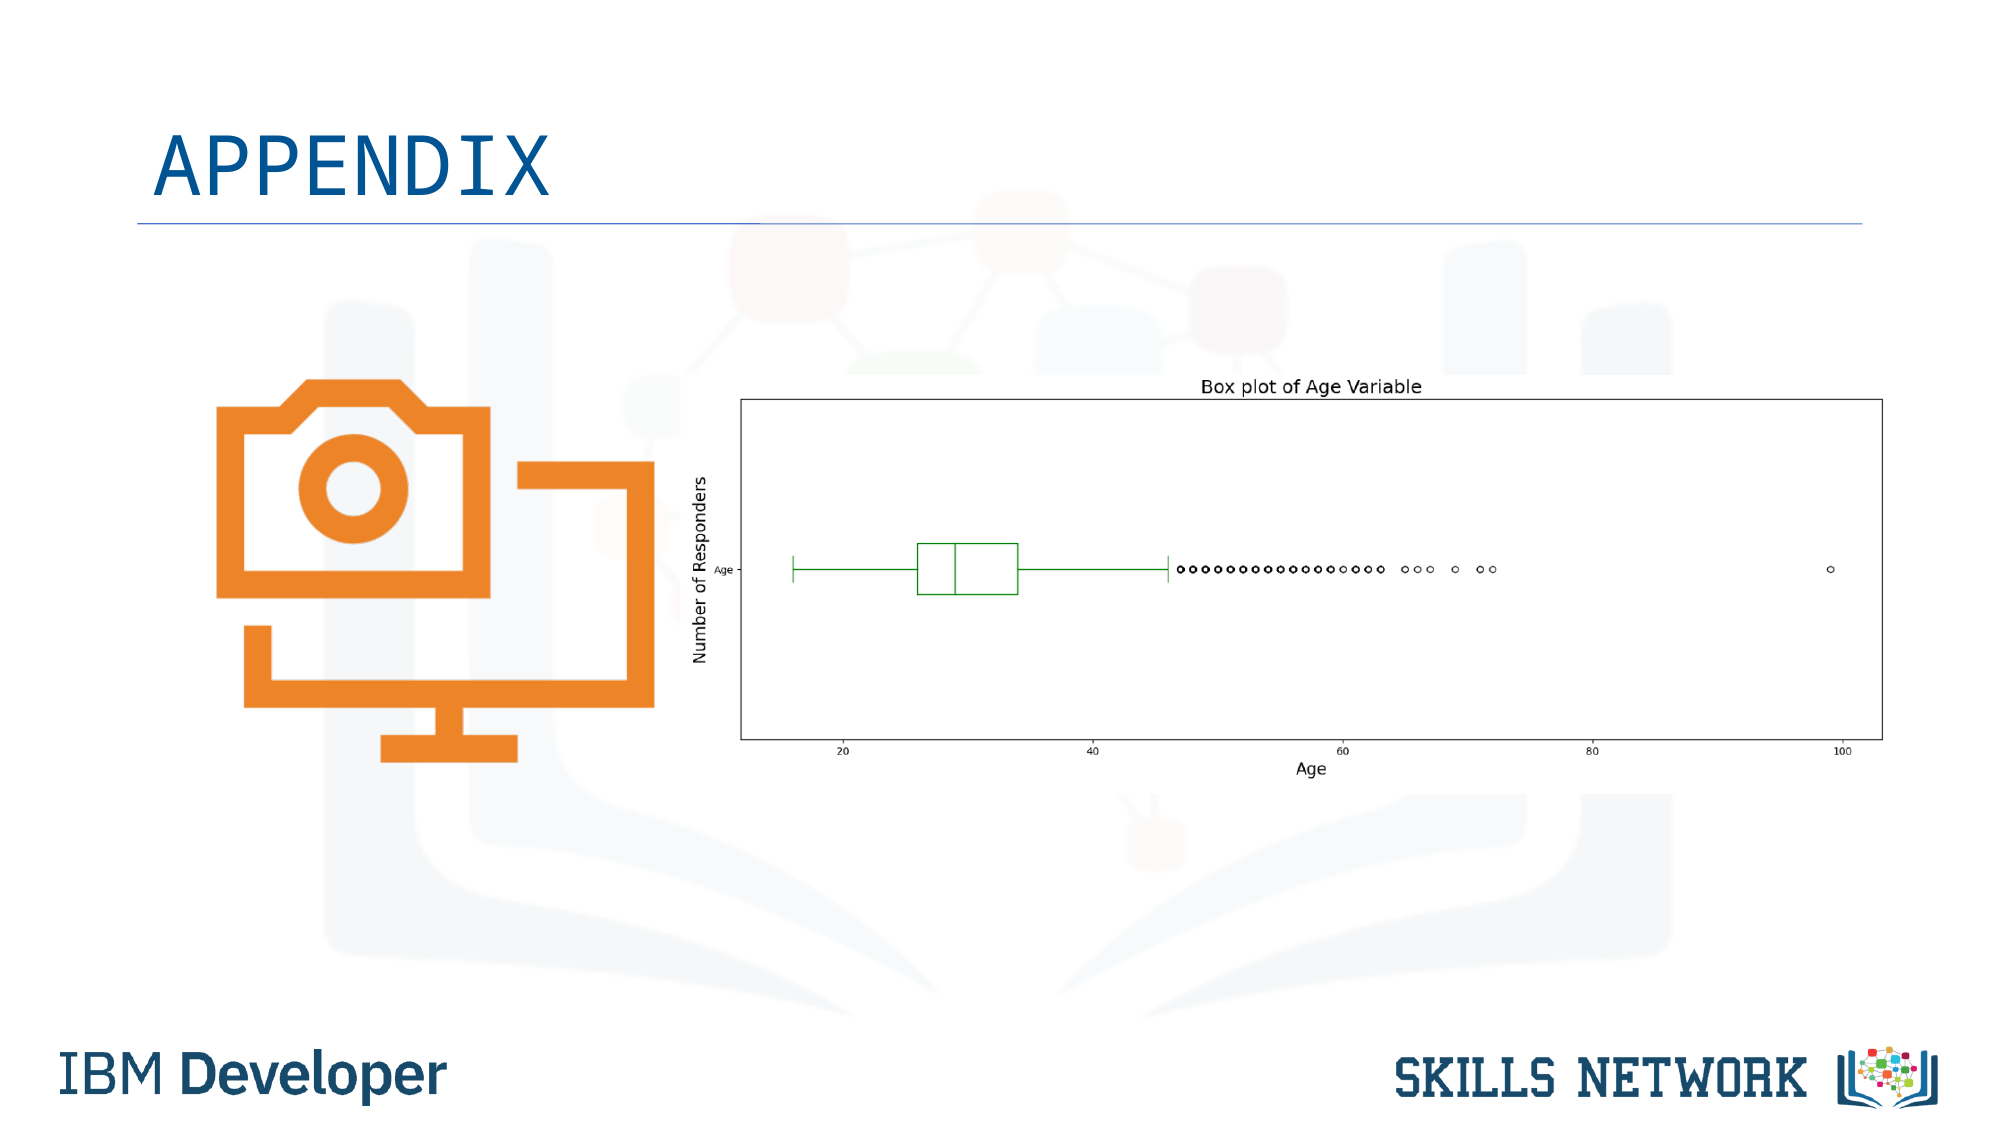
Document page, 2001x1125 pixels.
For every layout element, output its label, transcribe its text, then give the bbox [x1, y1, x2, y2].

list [173, 303, 698, 828]
title APPENDIX [137, 59, 1863, 278]
picture [1390, 1045, 1945, 1111]
picture [680, 374, 1894, 794]
picture [55, 1045, 459, 1108]
